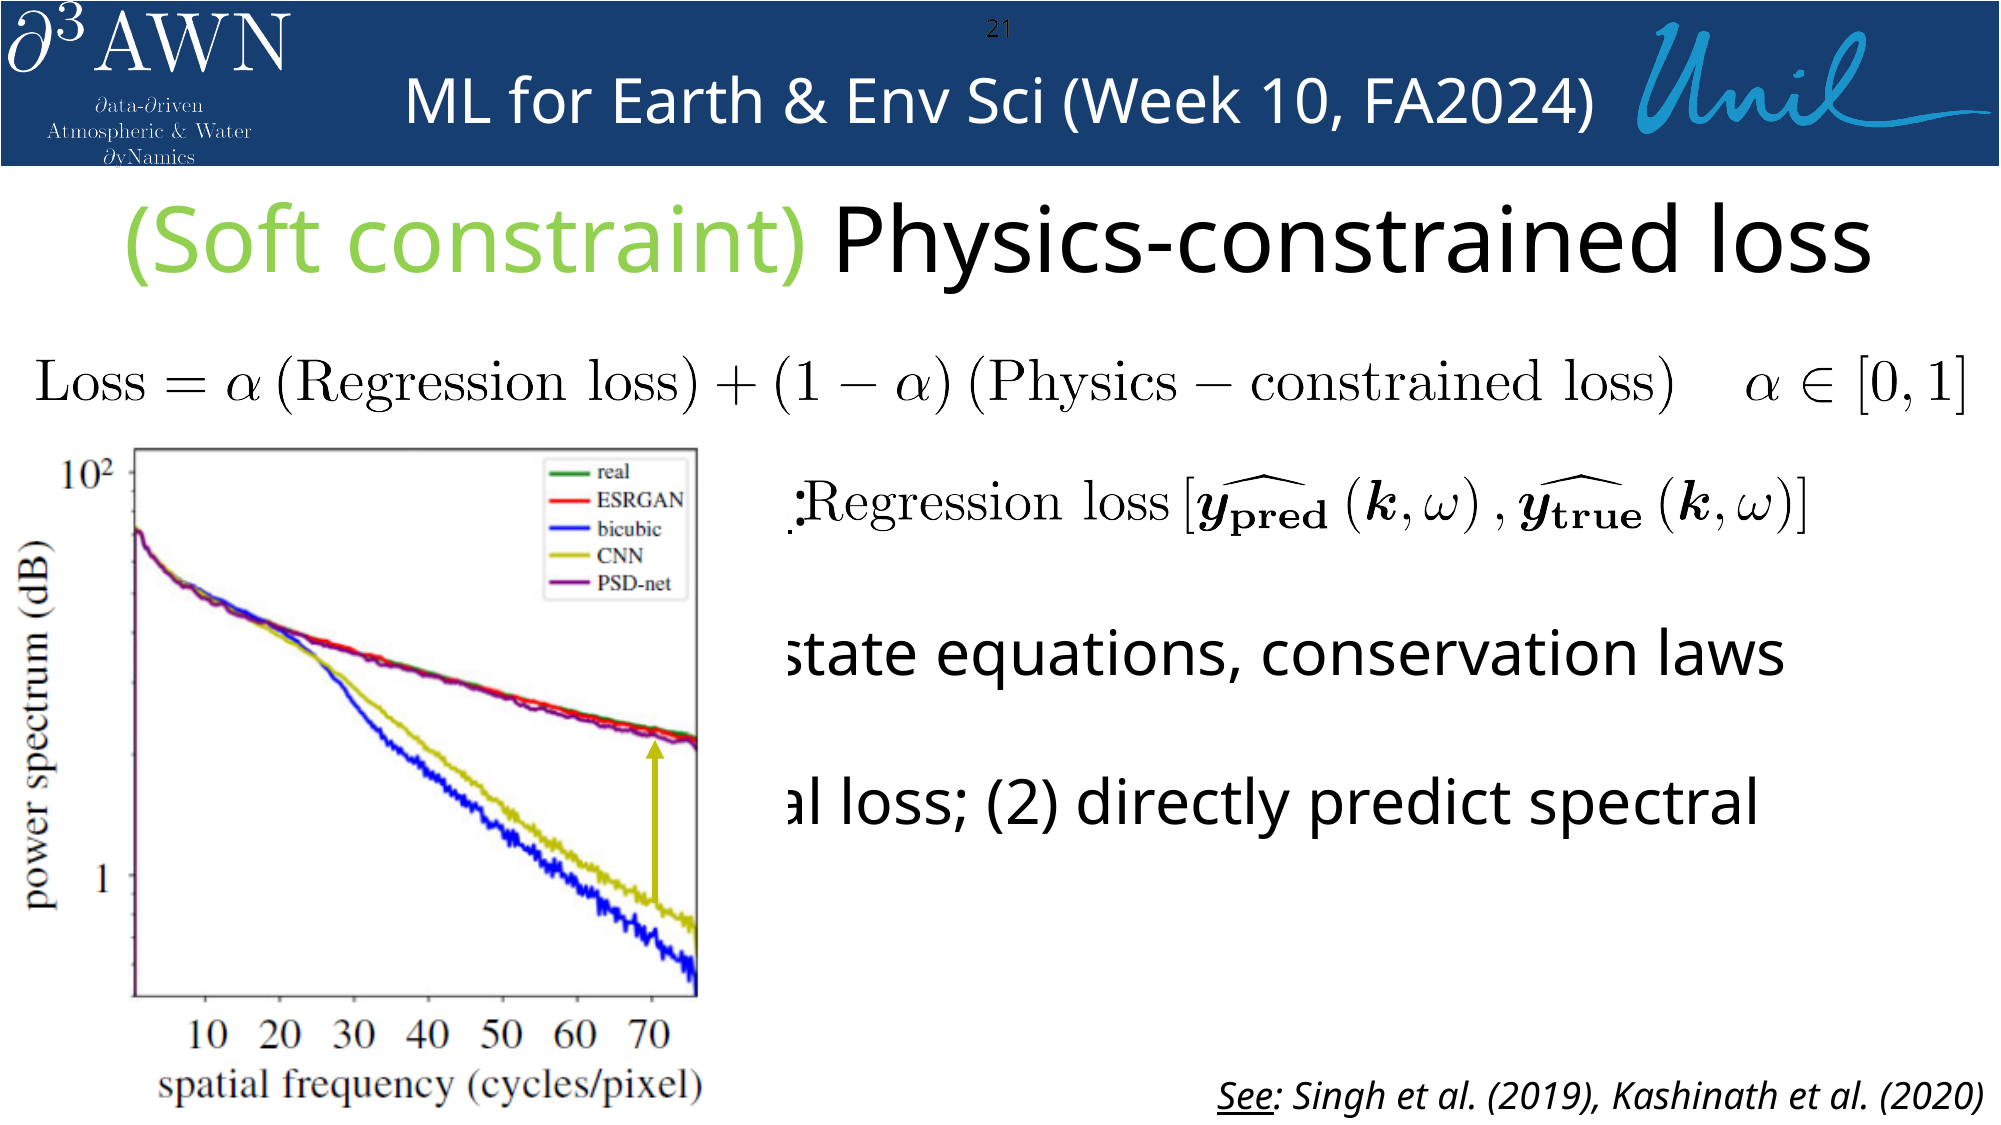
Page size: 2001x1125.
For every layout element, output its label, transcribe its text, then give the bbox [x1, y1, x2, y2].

picture [804, 474, 1805, 536]
text_box See: Singh et al. (2019), Kashinath et al. (2020) [788, 1064, 2000, 1125]
picture [0, 0, 298, 168]
picture [1609, 22, 2000, 145]
picture [0, 433, 788, 1125]
picture [36, 355, 1964, 416]
slide_number 21 [774, 0, 1225, 60]
title (Soft constraint) Physics-constrained loss [0, 171, 2000, 316]
text_box Physics-constrained losses: Residual of definitions, state equations, conservation laws Approximate dynamics (1) Multi-scale or spectral loss; (2) directly predict spectral coefficients [788, 455, 2000, 920]
